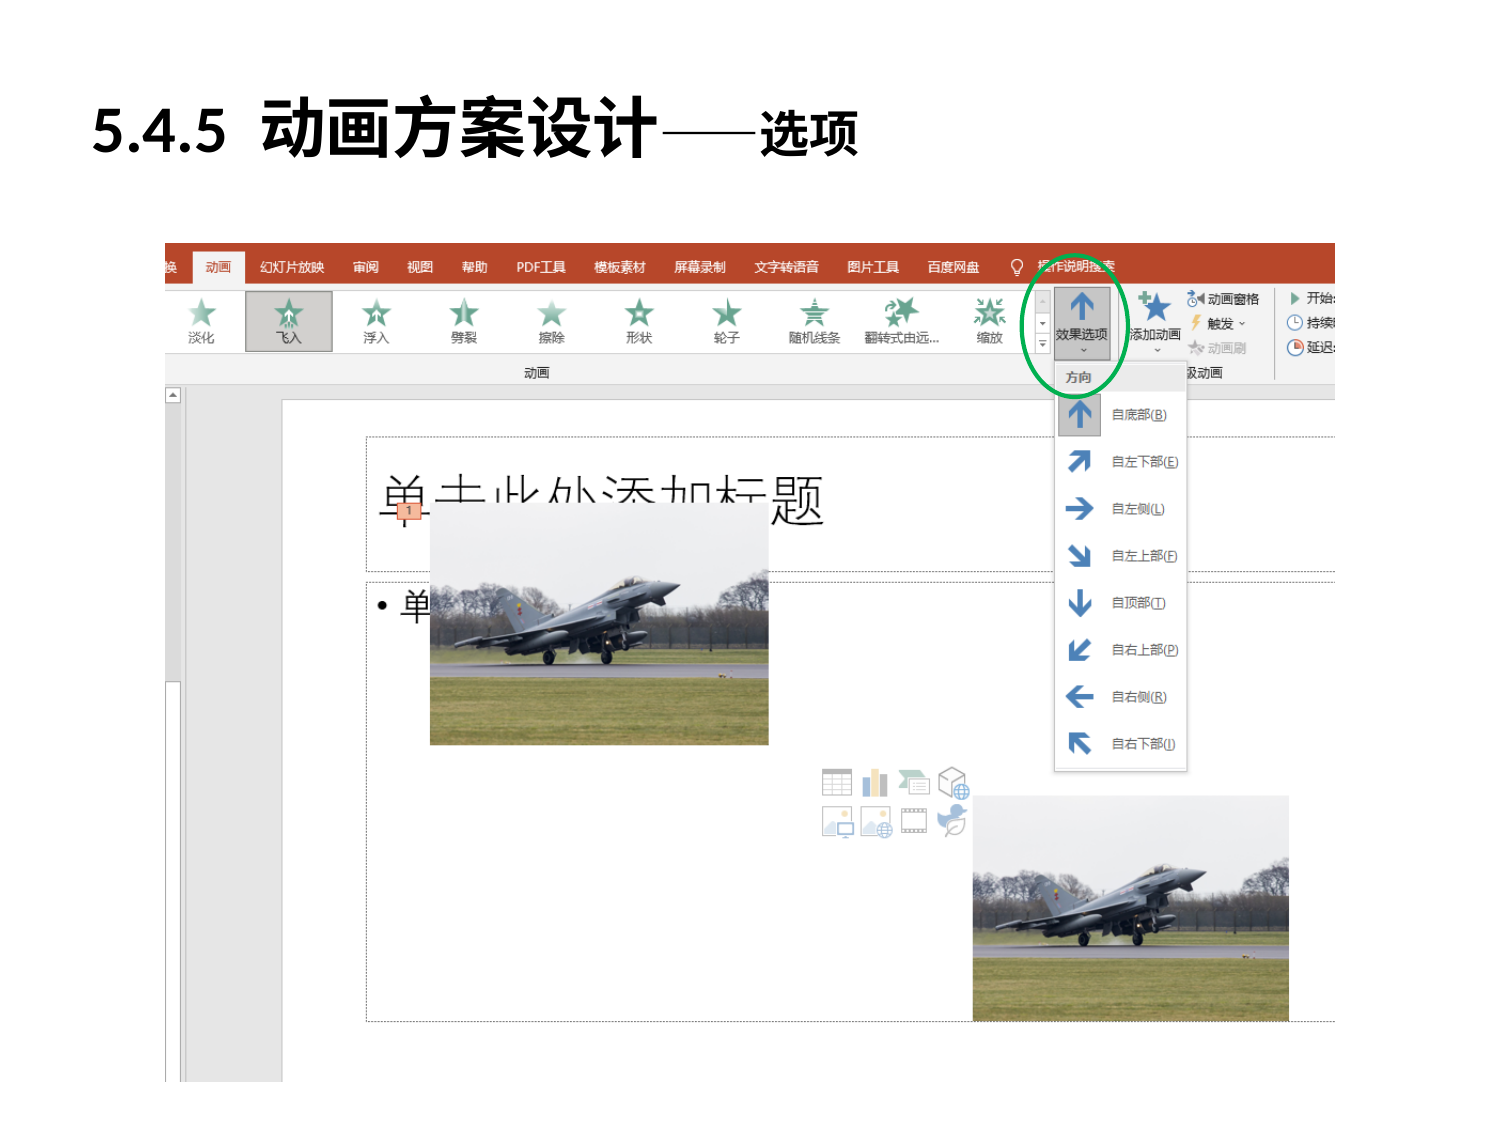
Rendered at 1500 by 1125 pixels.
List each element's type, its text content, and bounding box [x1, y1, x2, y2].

picture [164, 243, 1335, 1083]
text_box 5.4.5 动画方案设计——选项 [76, 78, 1247, 173]
